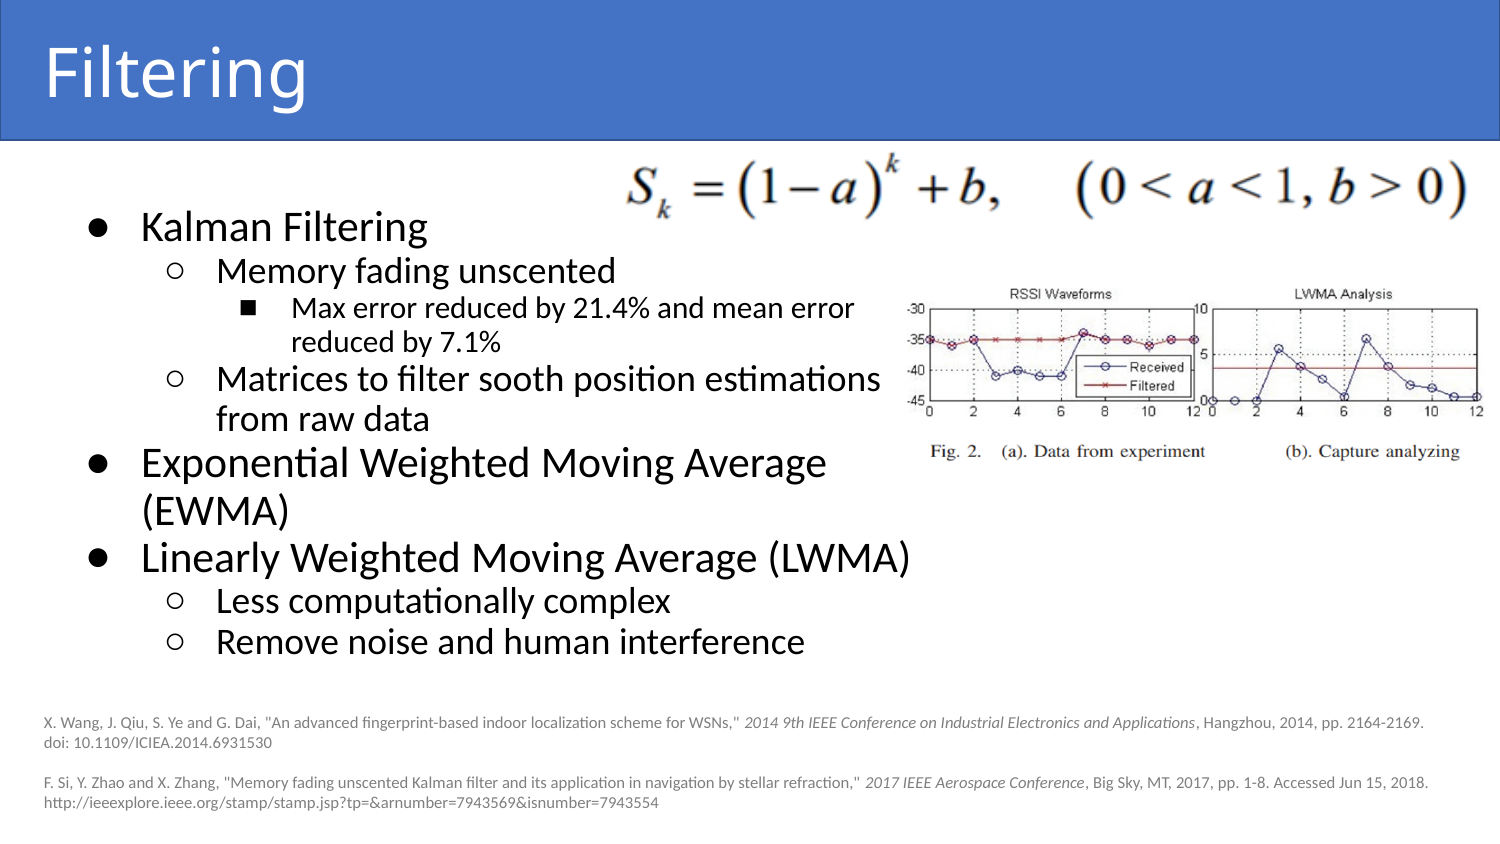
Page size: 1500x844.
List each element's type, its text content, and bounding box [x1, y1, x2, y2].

picture [902, 281, 1490, 476]
list Kalman Filtering Memory fading unscented Max error reduced by 21.4% and mean error reduced by 7.1% Matrices to filter sooth position estimations from raw data Exponential Weighted Moving Average (EWMA) Linearly Weighted Moving Average (LWMA) Less computationally complex Remove noise and human interference [51, 189, 961, 667]
text_box X. Wang, J. Qiu, S. Ye and G. Dai, "An advanced fingerprint-based indoor localization scheme for WSNs," 2014 9th IEEE Conference on Industrial Electronics and Applications, Hangzhou, 2014, pp. 2164-2169. doi: 10.1109/ICIEA.2014.6931530 F. Si, Y. Zhao and X. Zhang, "Memory fading unscented Kalman filter and its application in navigation by stellar refraction," 2017 IEEE Aerospace Conference, Big Sky, MT, 2017, pp. 1-8. Accessed Jun 15, 2018. http://ieeexplore.ieee.org/stamp/stamp.jsp?tp=&arnumber=7943569&isnumber=7943554 [28, 699, 1500, 844]
text_box Filtering [28, 23, 1427, 118]
picture [604, 131, 1490, 237]
text_box [0, 0, 1500, 140]
